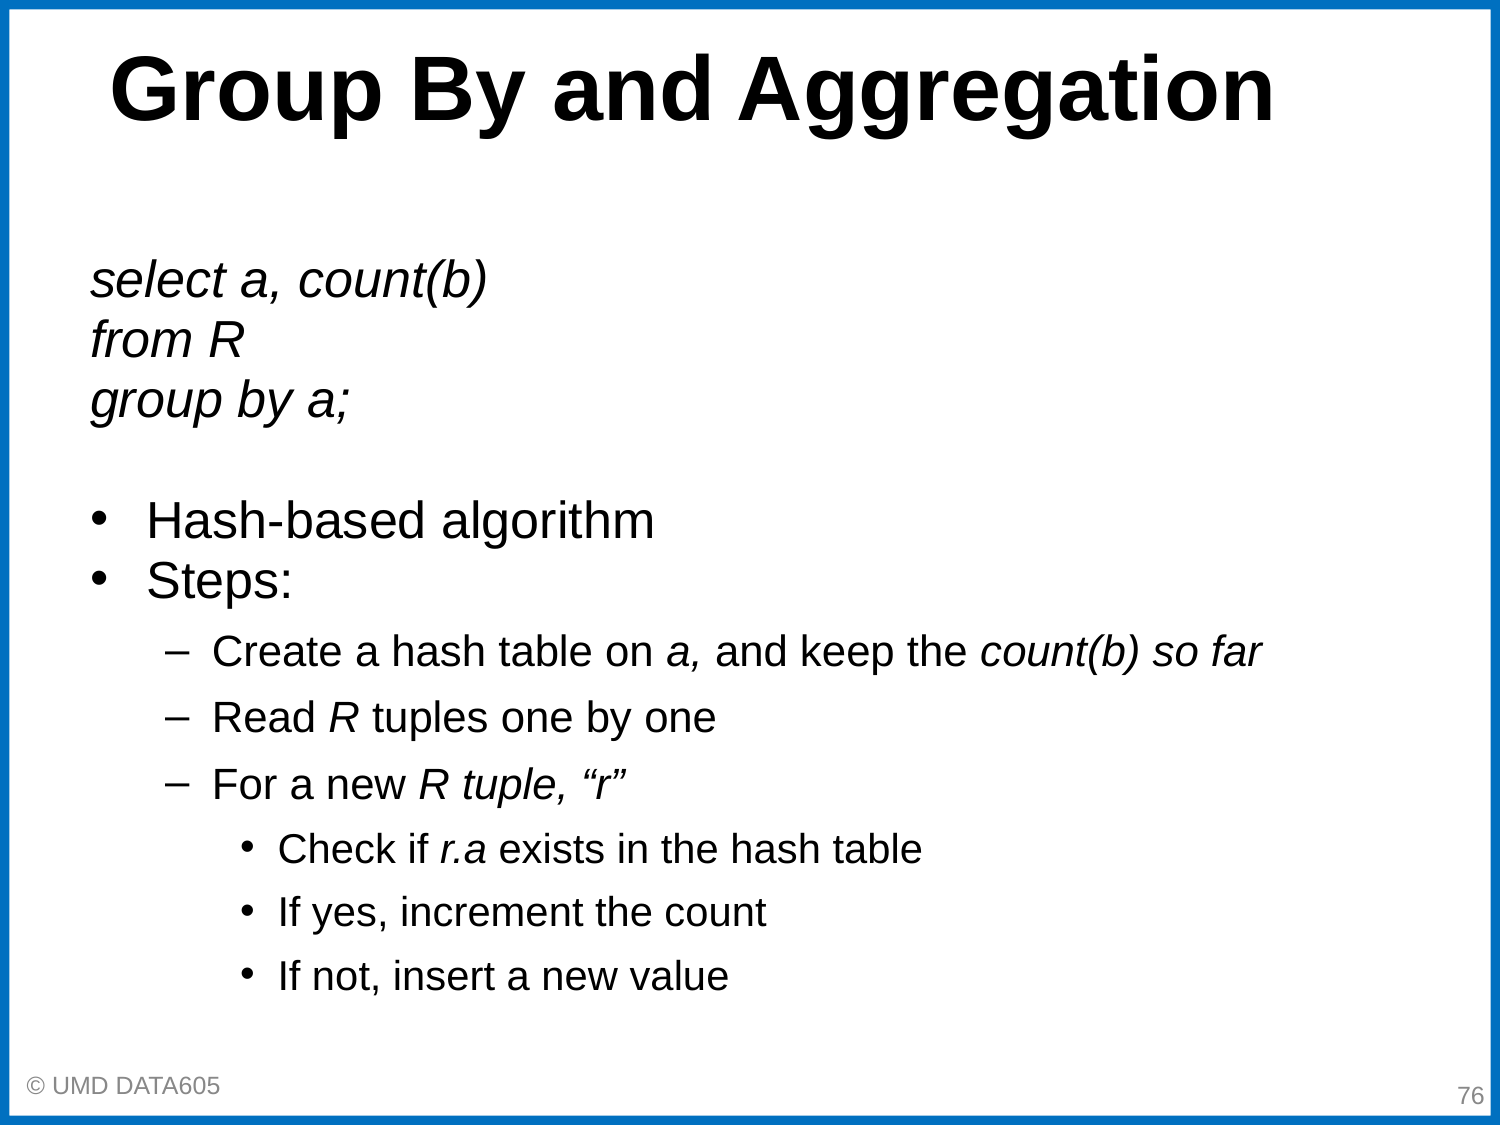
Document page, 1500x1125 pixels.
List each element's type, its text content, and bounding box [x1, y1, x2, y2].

slide_number ‹#› [1149, 1065, 1500, 1125]
title Group By and Aggregation [75, 0, 1313, 168]
list select a, count(b) from R group by a; Hash-based algorithm Steps: Create a hash table on a, and keep the count(b) so far Read R tuples one by one For a new R tuple, “r” Check if r.a exists in the hash table If yes, increment the count If not, insert a new value [75, 249, 1479, 1063]
